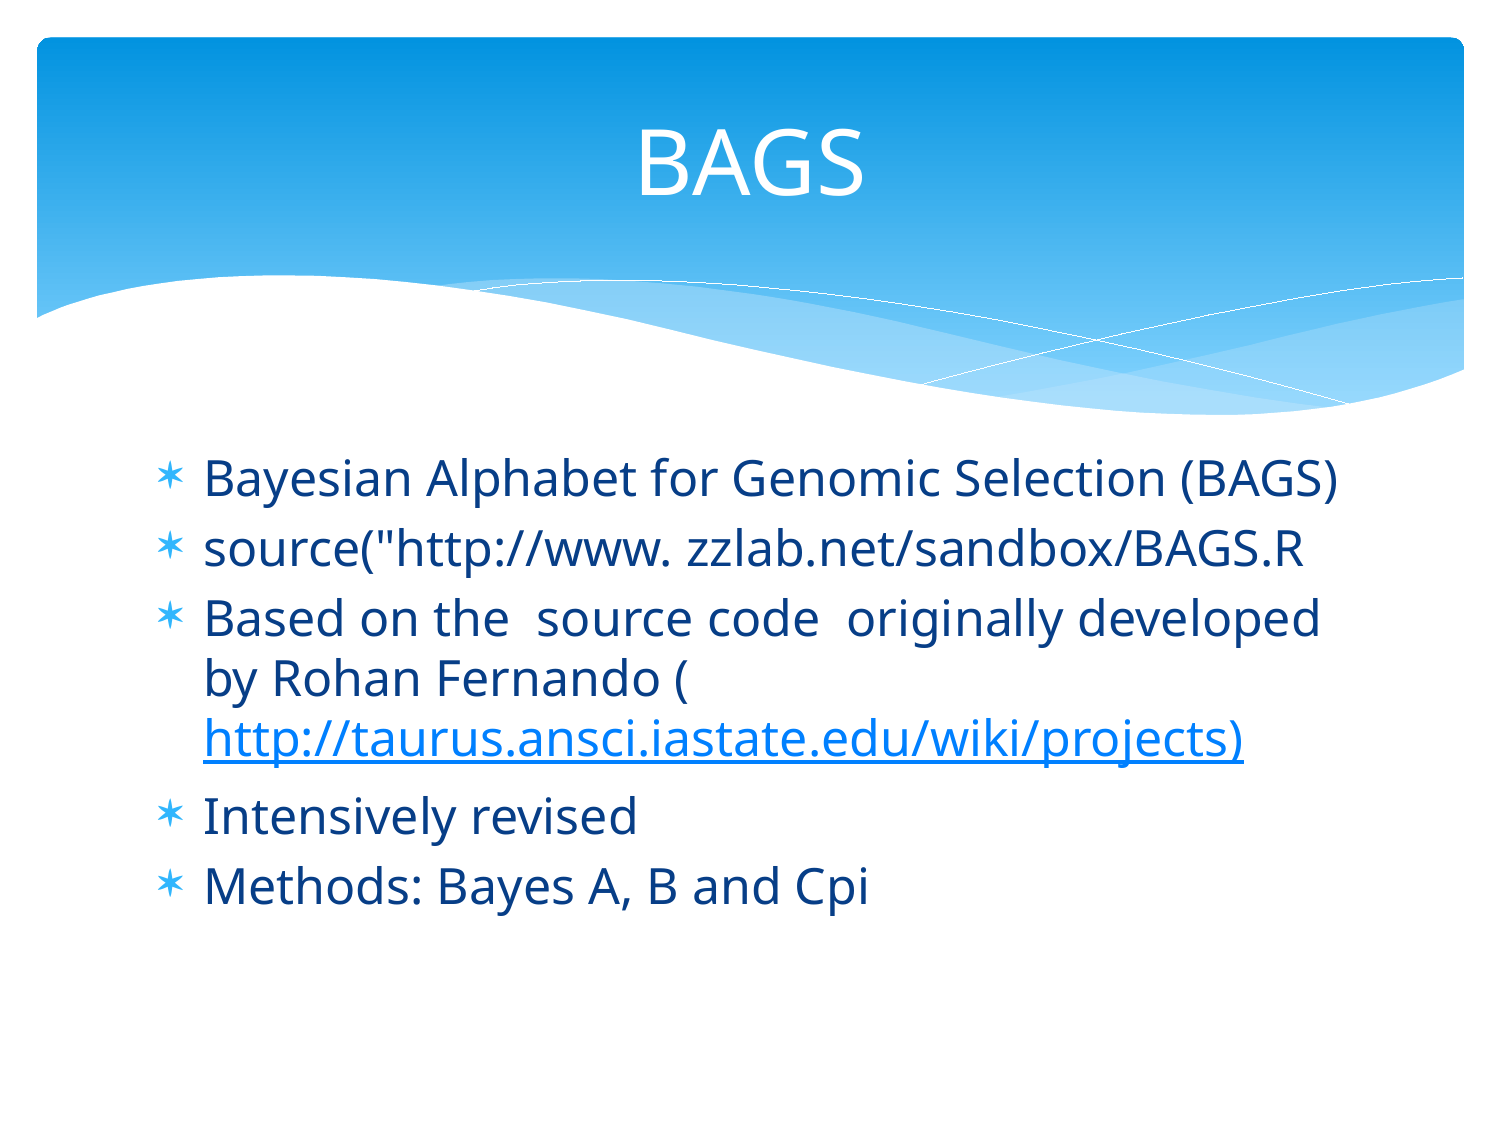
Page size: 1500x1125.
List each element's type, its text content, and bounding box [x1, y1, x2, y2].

list Bayesian Alphabet for Genomic Selection (BAGS) source("http://www. zzlab.net/sandbox/BAGS.R Based on the source code originally developed by Rohan Fernando (http://taurus.ansci.iastate.edu/wiki/projects) Intensively revised Methods: Bayes A, B and Cpi [143, 438, 1359, 1005]
title BAGS [75, 55, 1425, 261]
